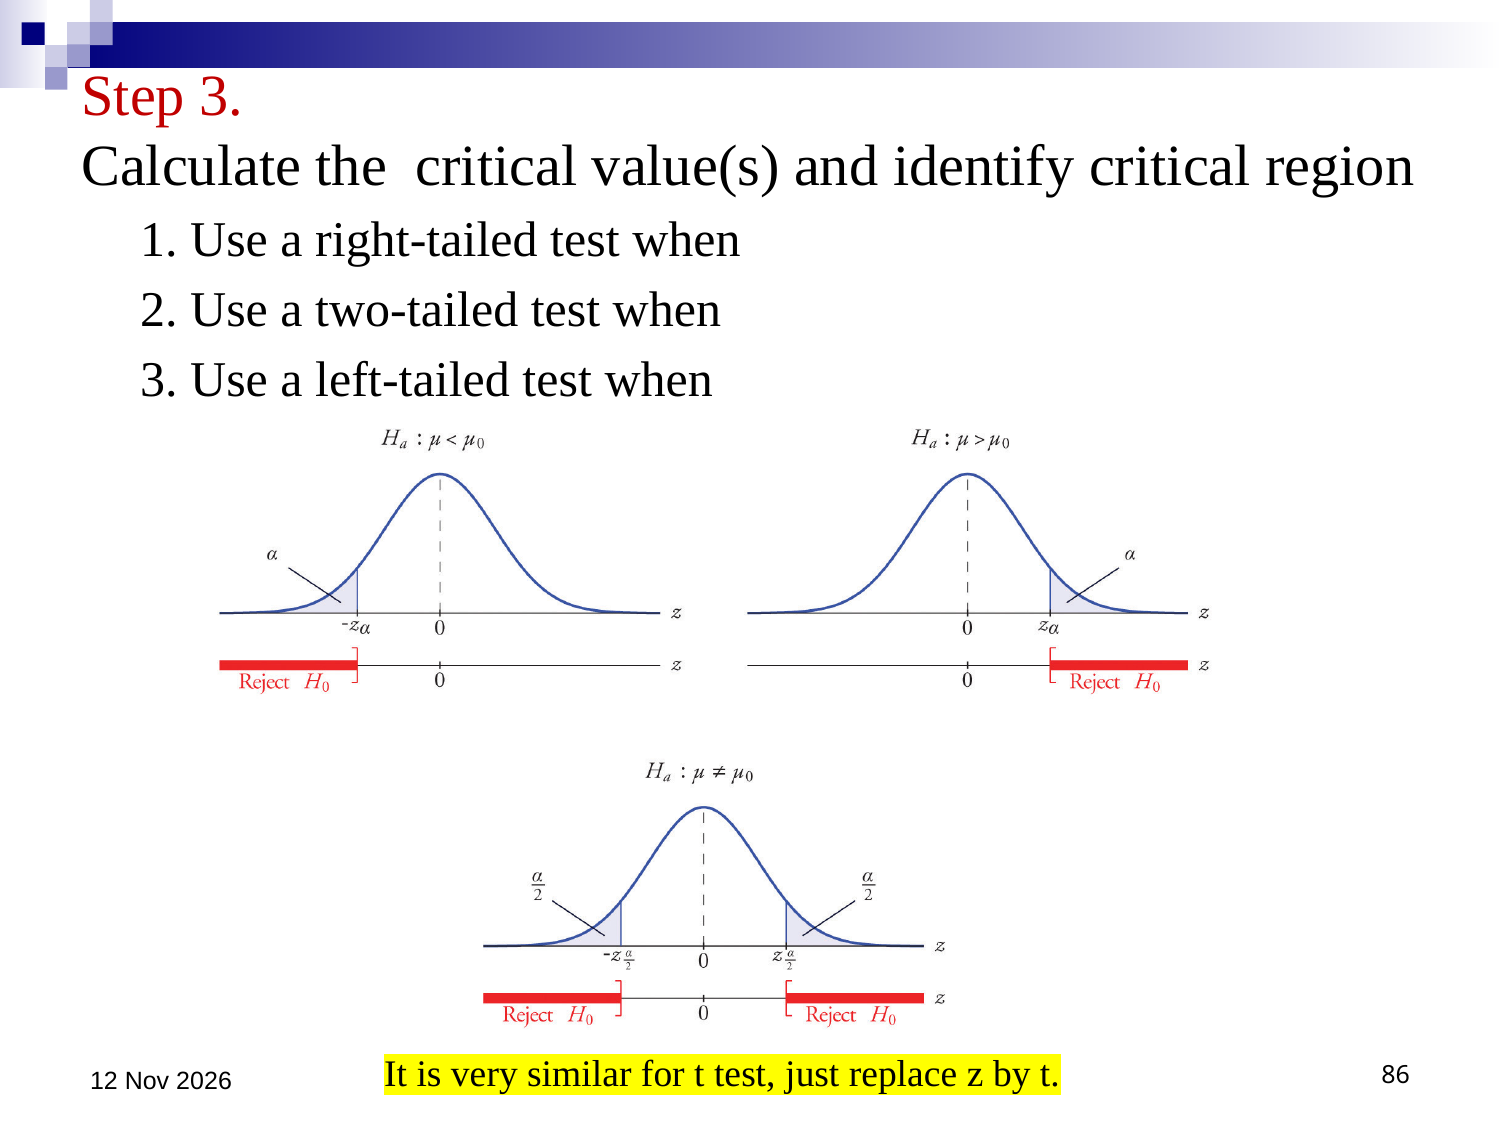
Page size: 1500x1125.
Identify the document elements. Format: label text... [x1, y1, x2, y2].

text_box Step 3. Calculate the critical value(s) and identify critical region [66, 49, 1461, 205]
text_box It is very similar for t test, just replace z by t. [425, 1041, 1131, 1102]
slide_number 26-May-23 [75, 1024, 425, 1103]
footer MC3020-2023 [512, 1039, 988, 1100]
picture [207, 413, 1221, 1039]
slide_number 86 [1074, 1025, 1425, 1100]
